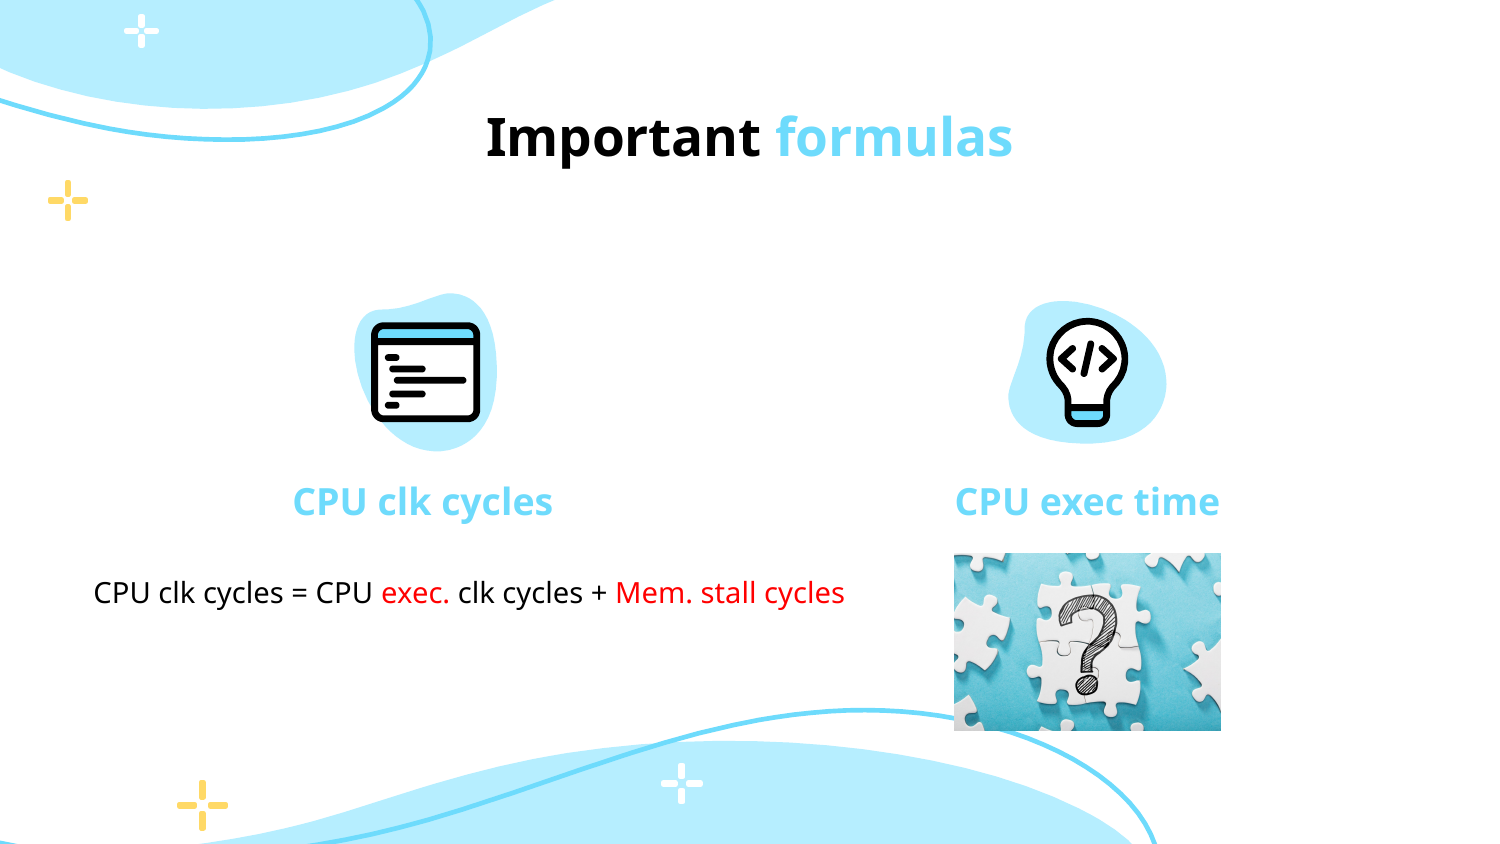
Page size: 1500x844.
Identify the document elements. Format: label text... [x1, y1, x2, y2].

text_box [49, 182, 87, 219]
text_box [662, 764, 701, 803]
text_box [126, 15, 157, 46]
picture [953, 552, 1222, 732]
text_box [1008, 300, 1167, 444]
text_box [179, 781, 226, 829]
title CPU exec time [911, 459, 1264, 538]
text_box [354, 293, 498, 452]
title Important formulas [118, 88, 1382, 183]
subtitle CPU clk cycles = CPU exec. clk cycles + Mem. stall cycles [35, 524, 904, 655]
title CPU clk cycles [246, 459, 600, 524]
